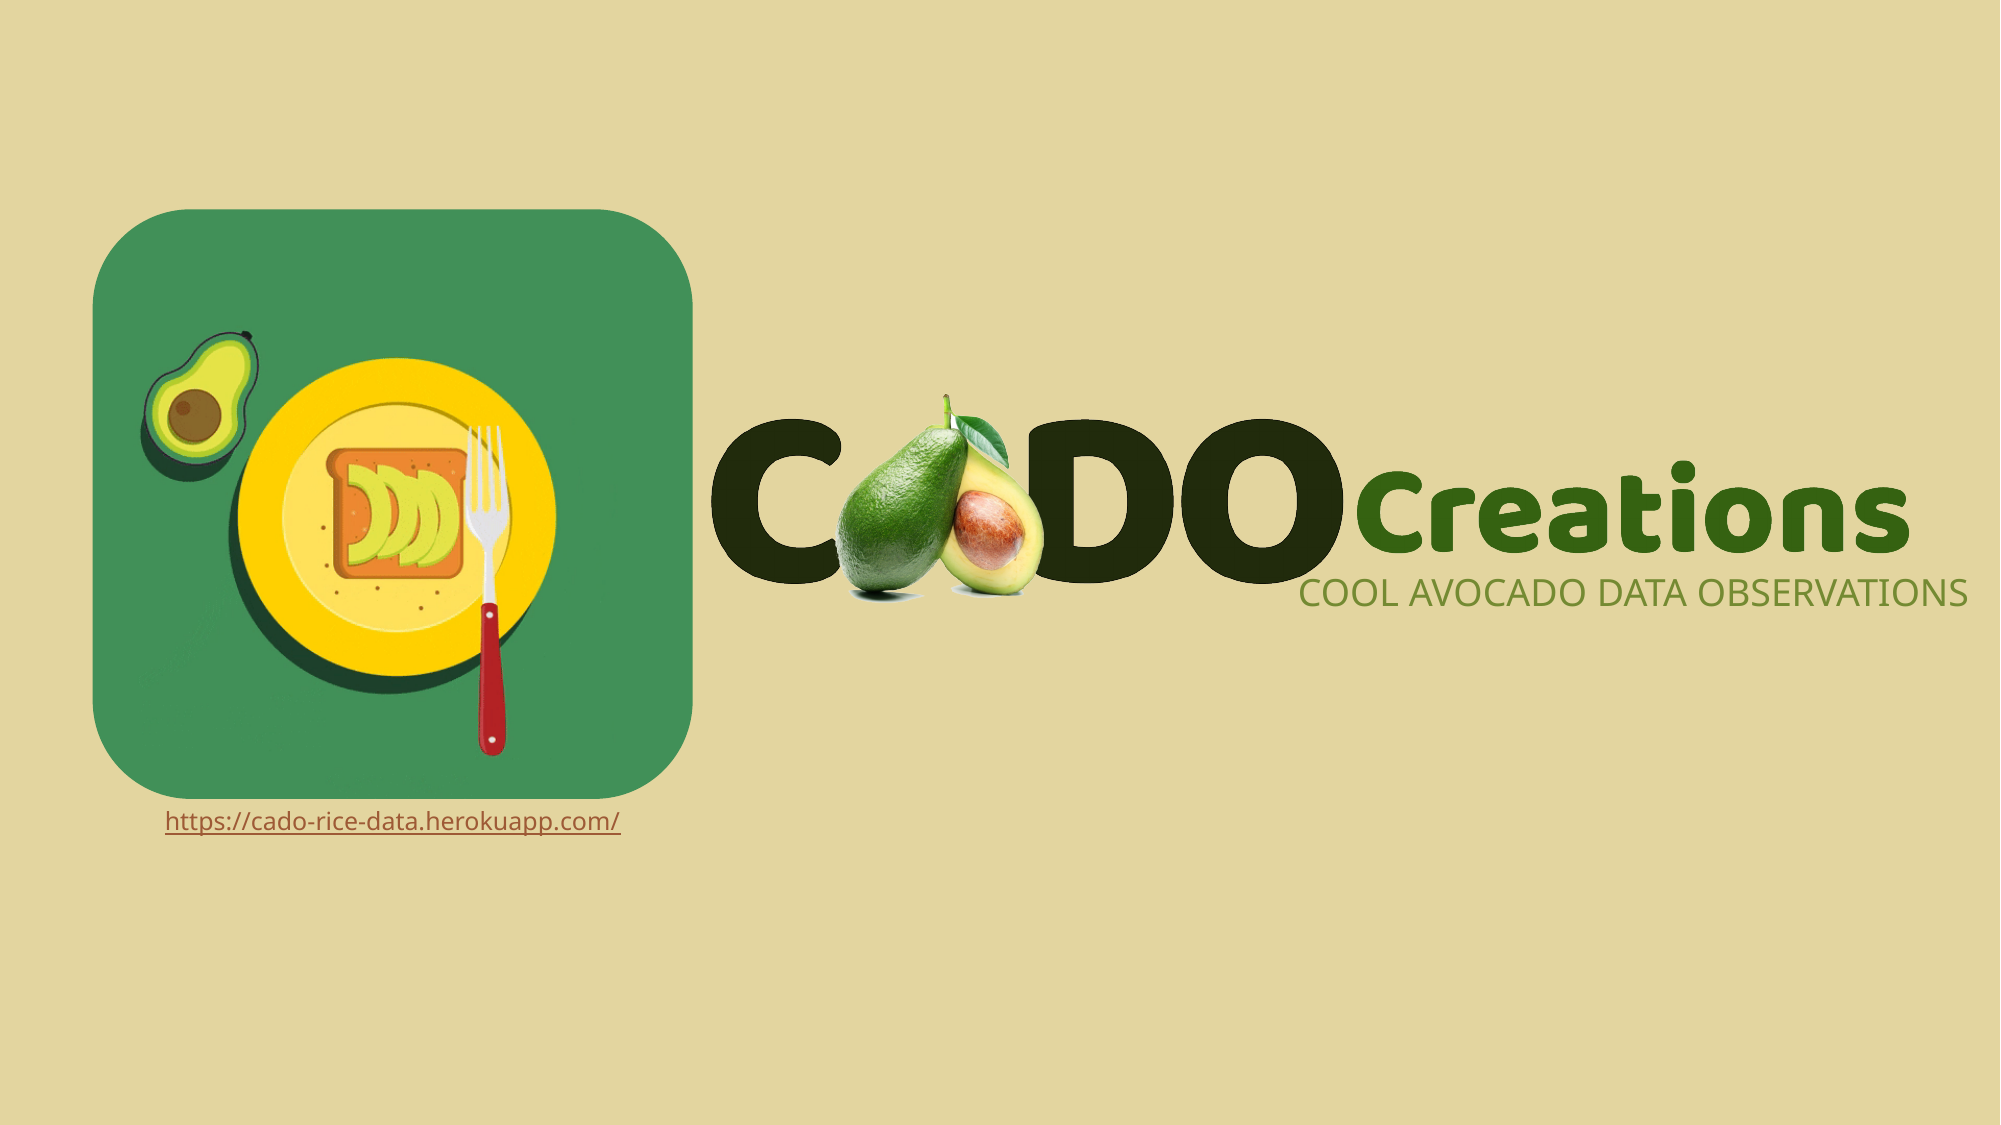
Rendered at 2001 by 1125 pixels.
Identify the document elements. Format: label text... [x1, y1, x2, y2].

picture [92, 209, 693, 799]
picture [702, 373, 1913, 752]
text_box COOL AVOCADO DATA OBSERVATIONS [1913, 566, 2000, 671]
subtitle https://cado-rice-data.herokuapp.com/ [29, 798, 757, 880]
